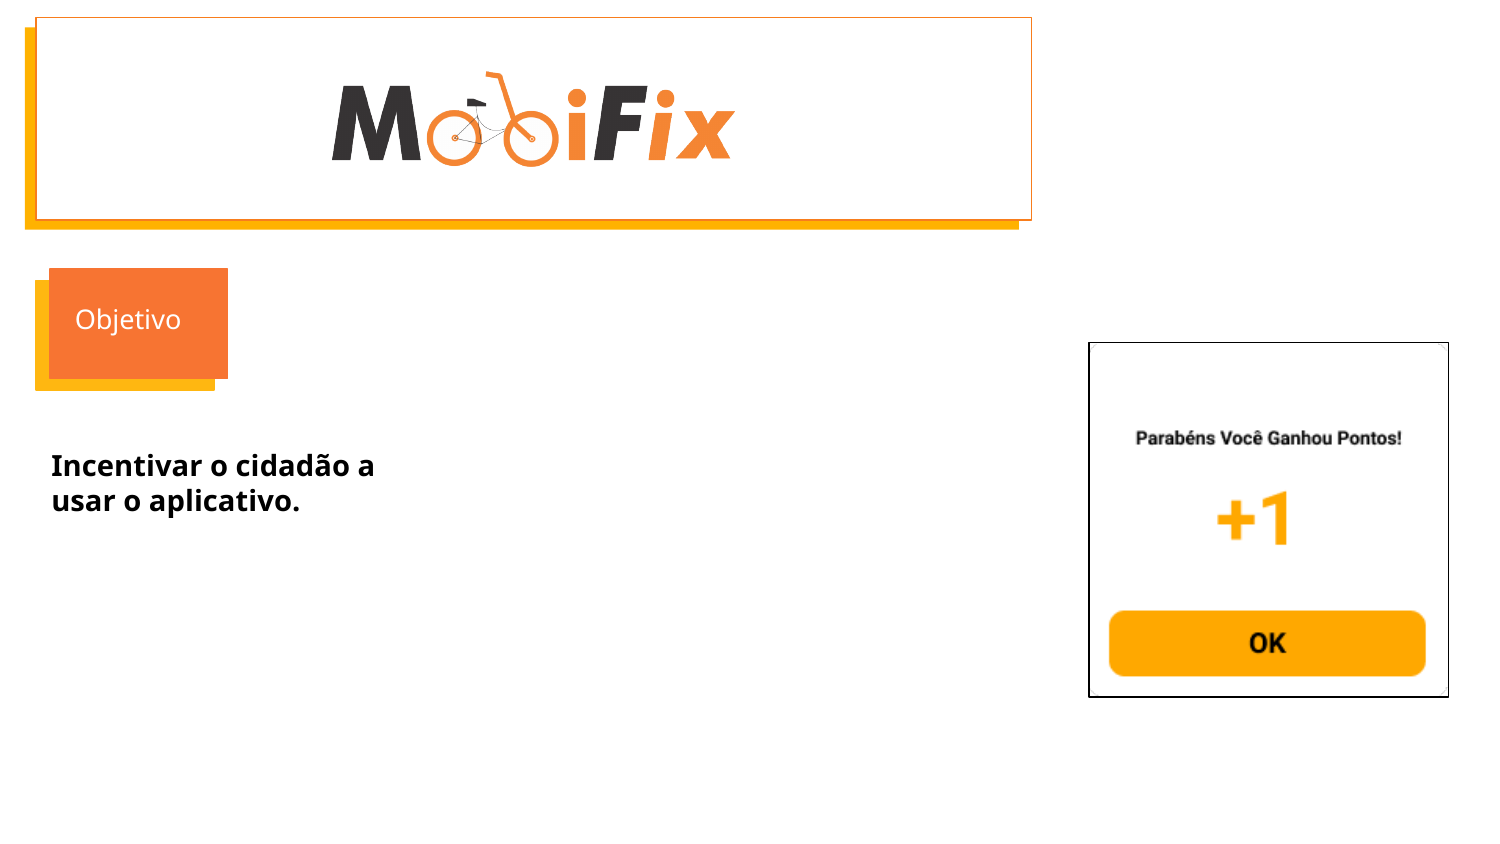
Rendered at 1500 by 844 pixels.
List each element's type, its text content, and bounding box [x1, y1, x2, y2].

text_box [36, 268, 229, 391]
text_box [36, 17, 1032, 221]
subtitle Incentivar o cidadão a usar o aplicativo. [36, 431, 416, 608]
picture [1089, 342, 1448, 697]
picture [332, 71, 736, 167]
